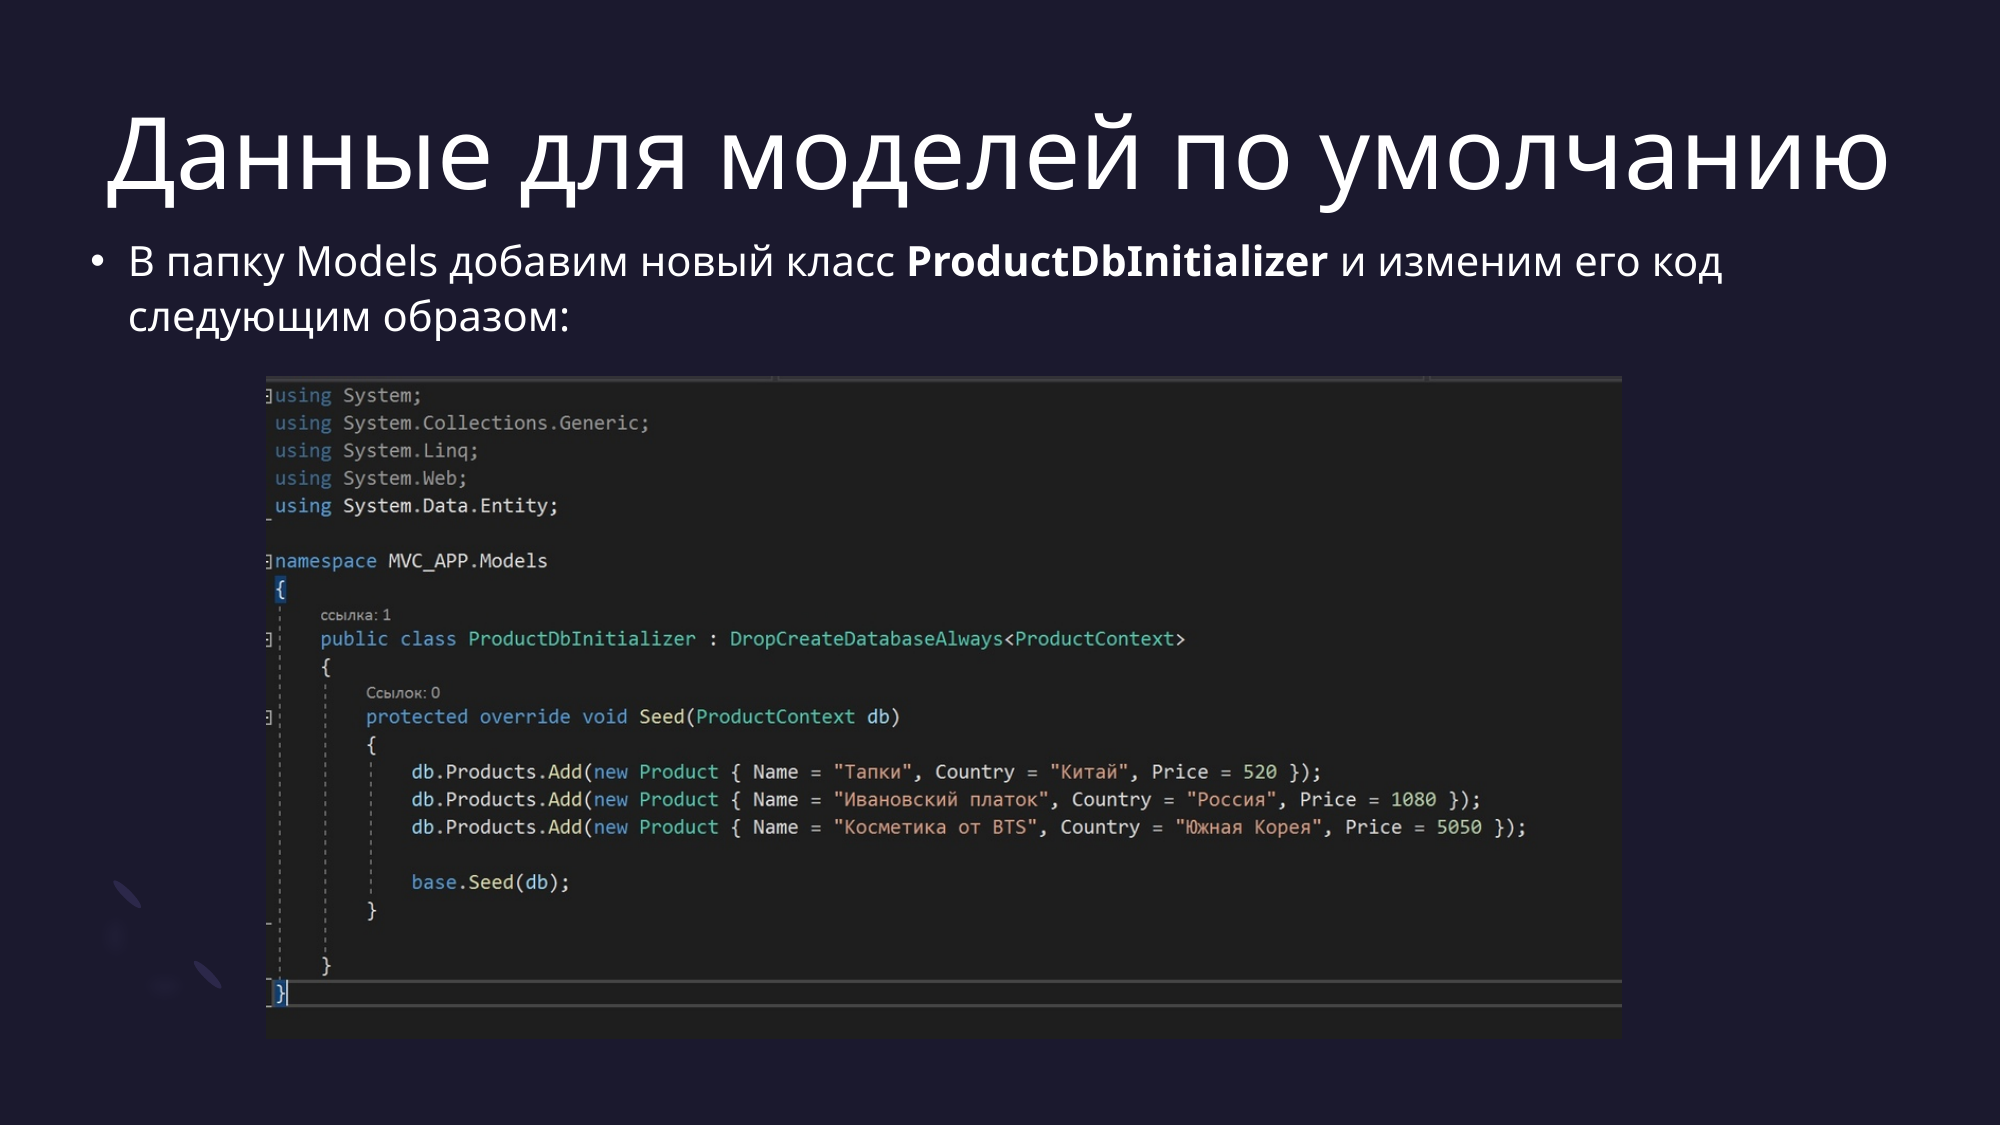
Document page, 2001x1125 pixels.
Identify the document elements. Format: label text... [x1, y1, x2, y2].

picture [266, 376, 1622, 1039]
list В папку Models добавим новый класс ProductDbInitializer и изменим его код следующим образом: [90, 229, 1799, 401]
title Данные для моделей по умолчанию [90, 90, 1910, 309]
